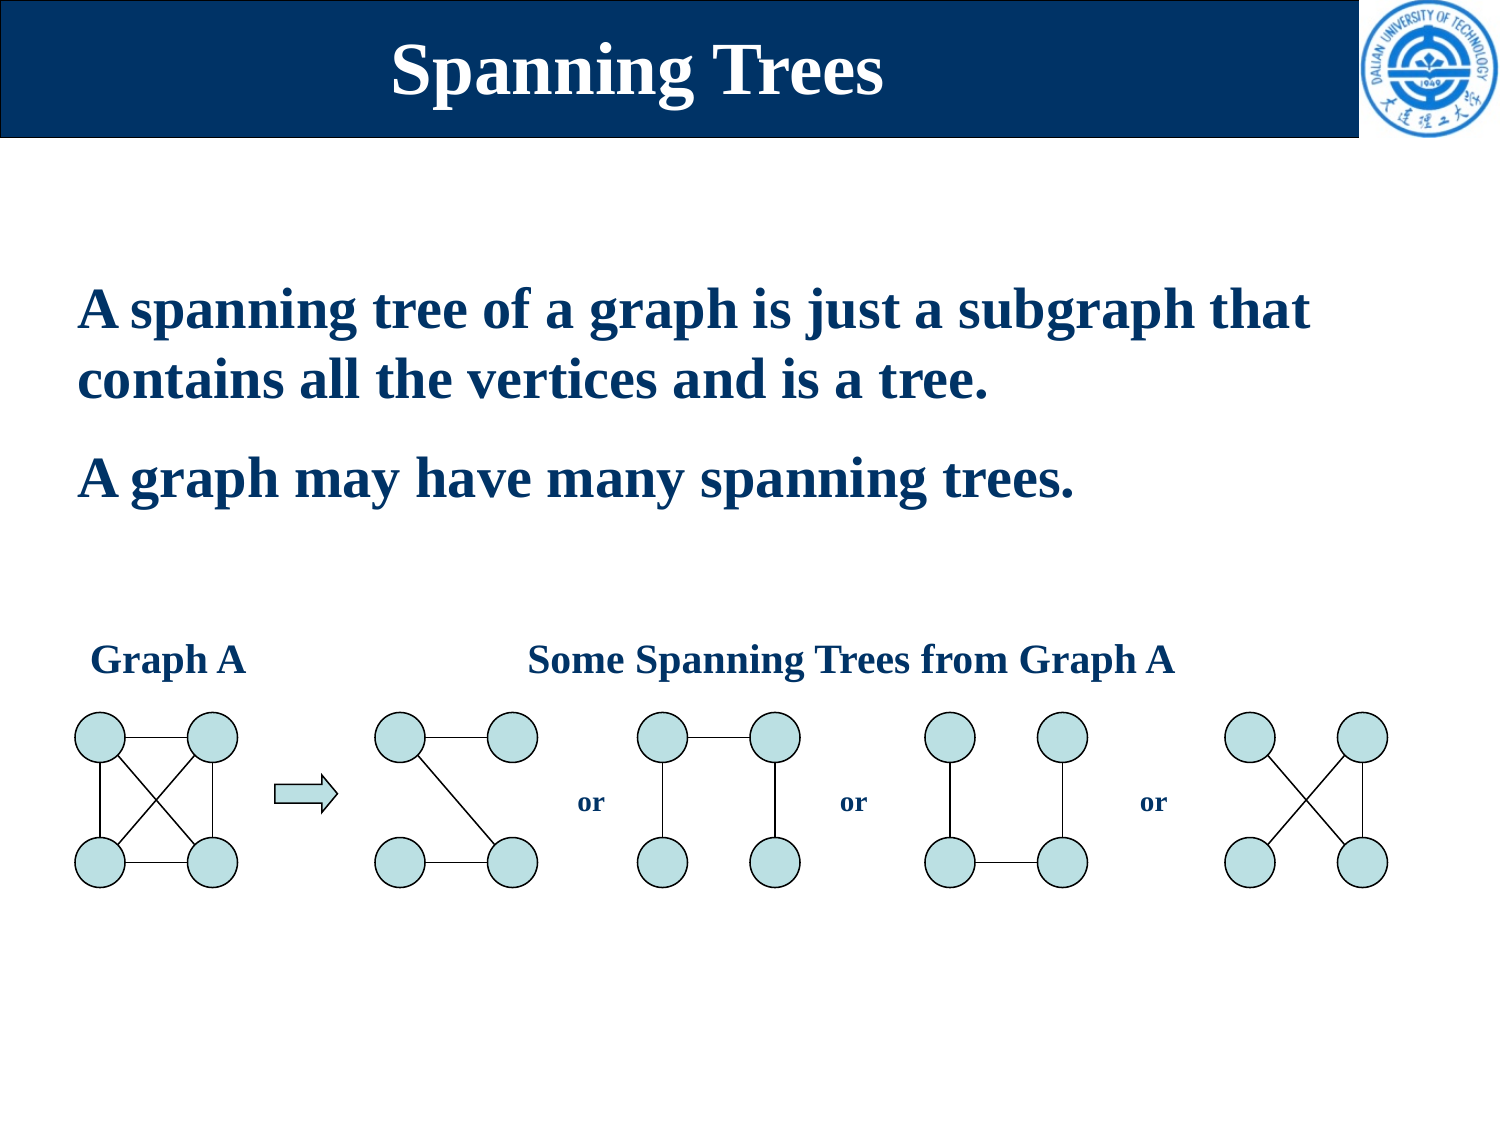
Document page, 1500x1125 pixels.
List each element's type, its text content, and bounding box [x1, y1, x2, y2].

text_box [375, 837, 425, 888]
text_box Some Spanning Trees from Graph A [512, 624, 1288, 690]
text_box [274, 774, 338, 813]
text_box [637, 837, 688, 888]
text_box [924, 712, 976, 763]
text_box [417, 754, 495, 845]
text_box [924, 837, 975, 888]
text_box [637, 712, 688, 763]
text_box [1337, 837, 1388, 888]
text_box [487, 837, 538, 888]
text_box [75, 712, 125, 763]
text_box or [1124, 774, 1188, 825]
text_box [375, 712, 425, 763]
text_box [1224, 712, 1276, 763]
text_box [487, 712, 538, 763]
text_box [750, 837, 801, 888]
text_box [1037, 712, 1088, 763]
text_box or [824, 774, 888, 825]
text_box A spanning tree of a graph is just a subgraph that contains all the vertices and is a tree. A graph may have many spanning trees. [62, 262, 1438, 517]
text_box [187, 712, 238, 763]
text_box [1337, 712, 1388, 763]
text_box [187, 837, 238, 888]
text_box [1224, 837, 1276, 888]
text_box Spanning Trees [289, 12, 987, 118]
picture [1359, 0, 1500, 138]
text_box [750, 712, 801, 763]
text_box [1267, 754, 1346, 845]
text_box or [562, 774, 625, 825]
text_box [1037, 837, 1088, 888]
text_box [75, 837, 125, 888]
text_box Graph A [74, 624, 301, 690]
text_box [117, 754, 195, 845]
